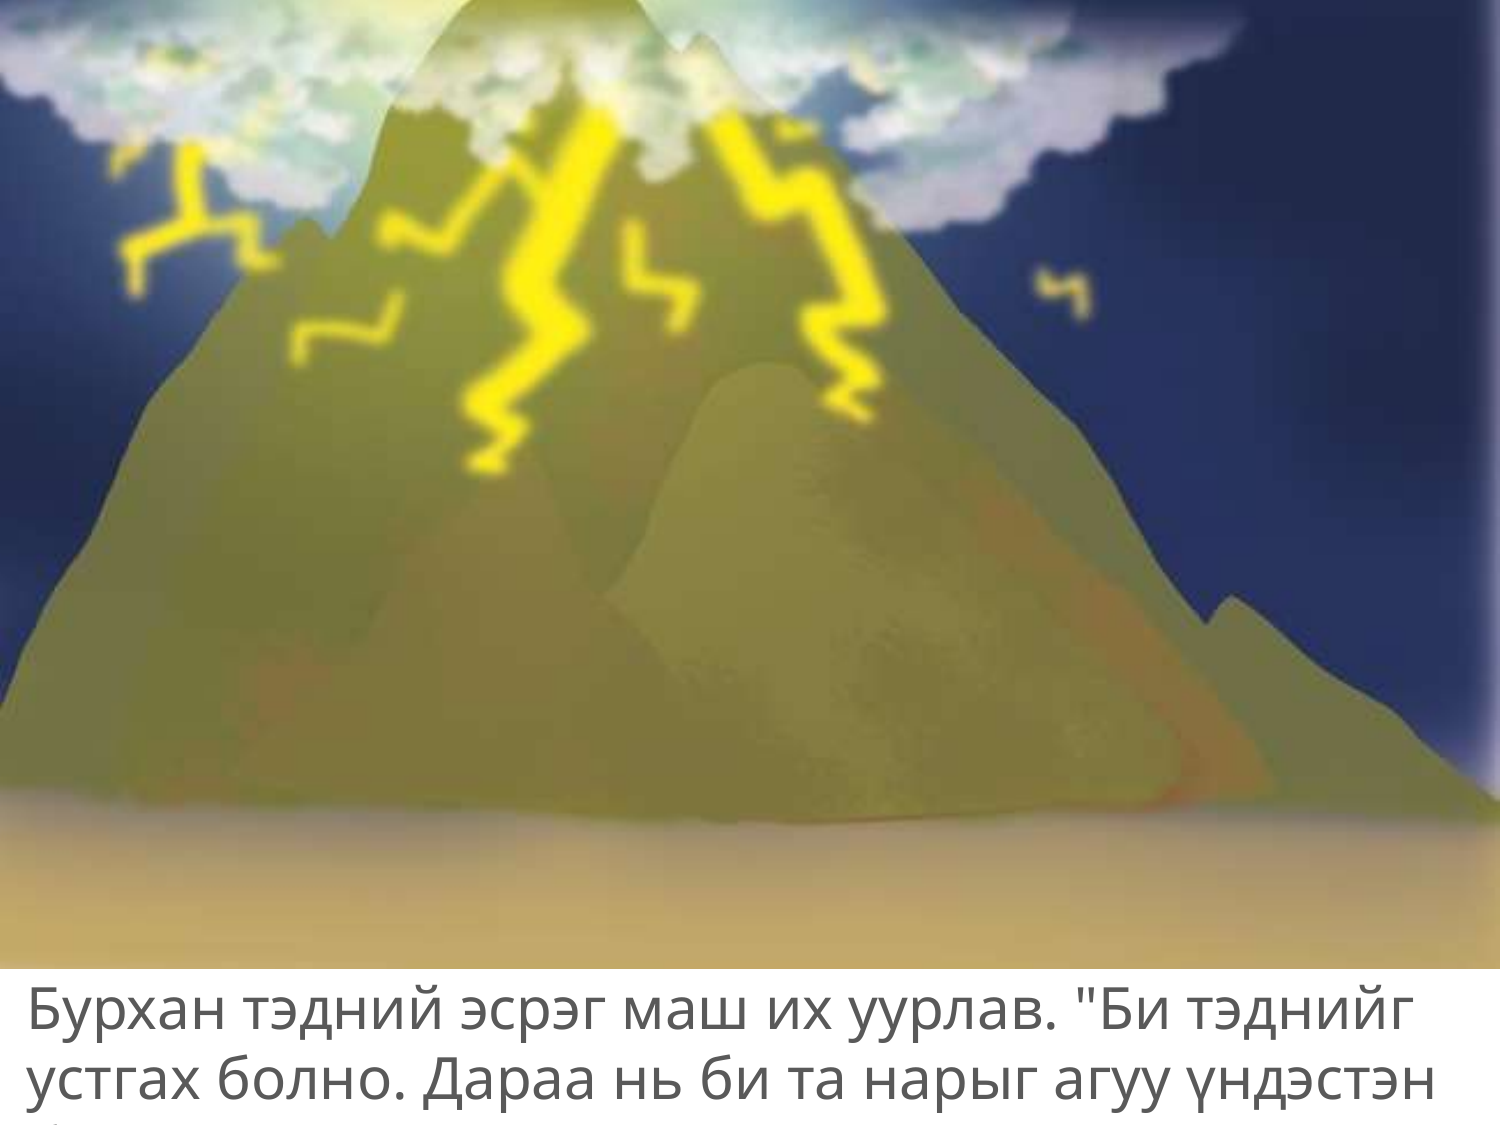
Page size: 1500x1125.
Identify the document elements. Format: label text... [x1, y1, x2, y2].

picture [0, 0, 1500, 969]
text_box Бурхан тэдний эсрэг маш их уурлав. "Би тэднийг устгах болно. Дараа нь би та нарыг агуу үндэстэн болгоно." [11, 975, 1498, 1125]
